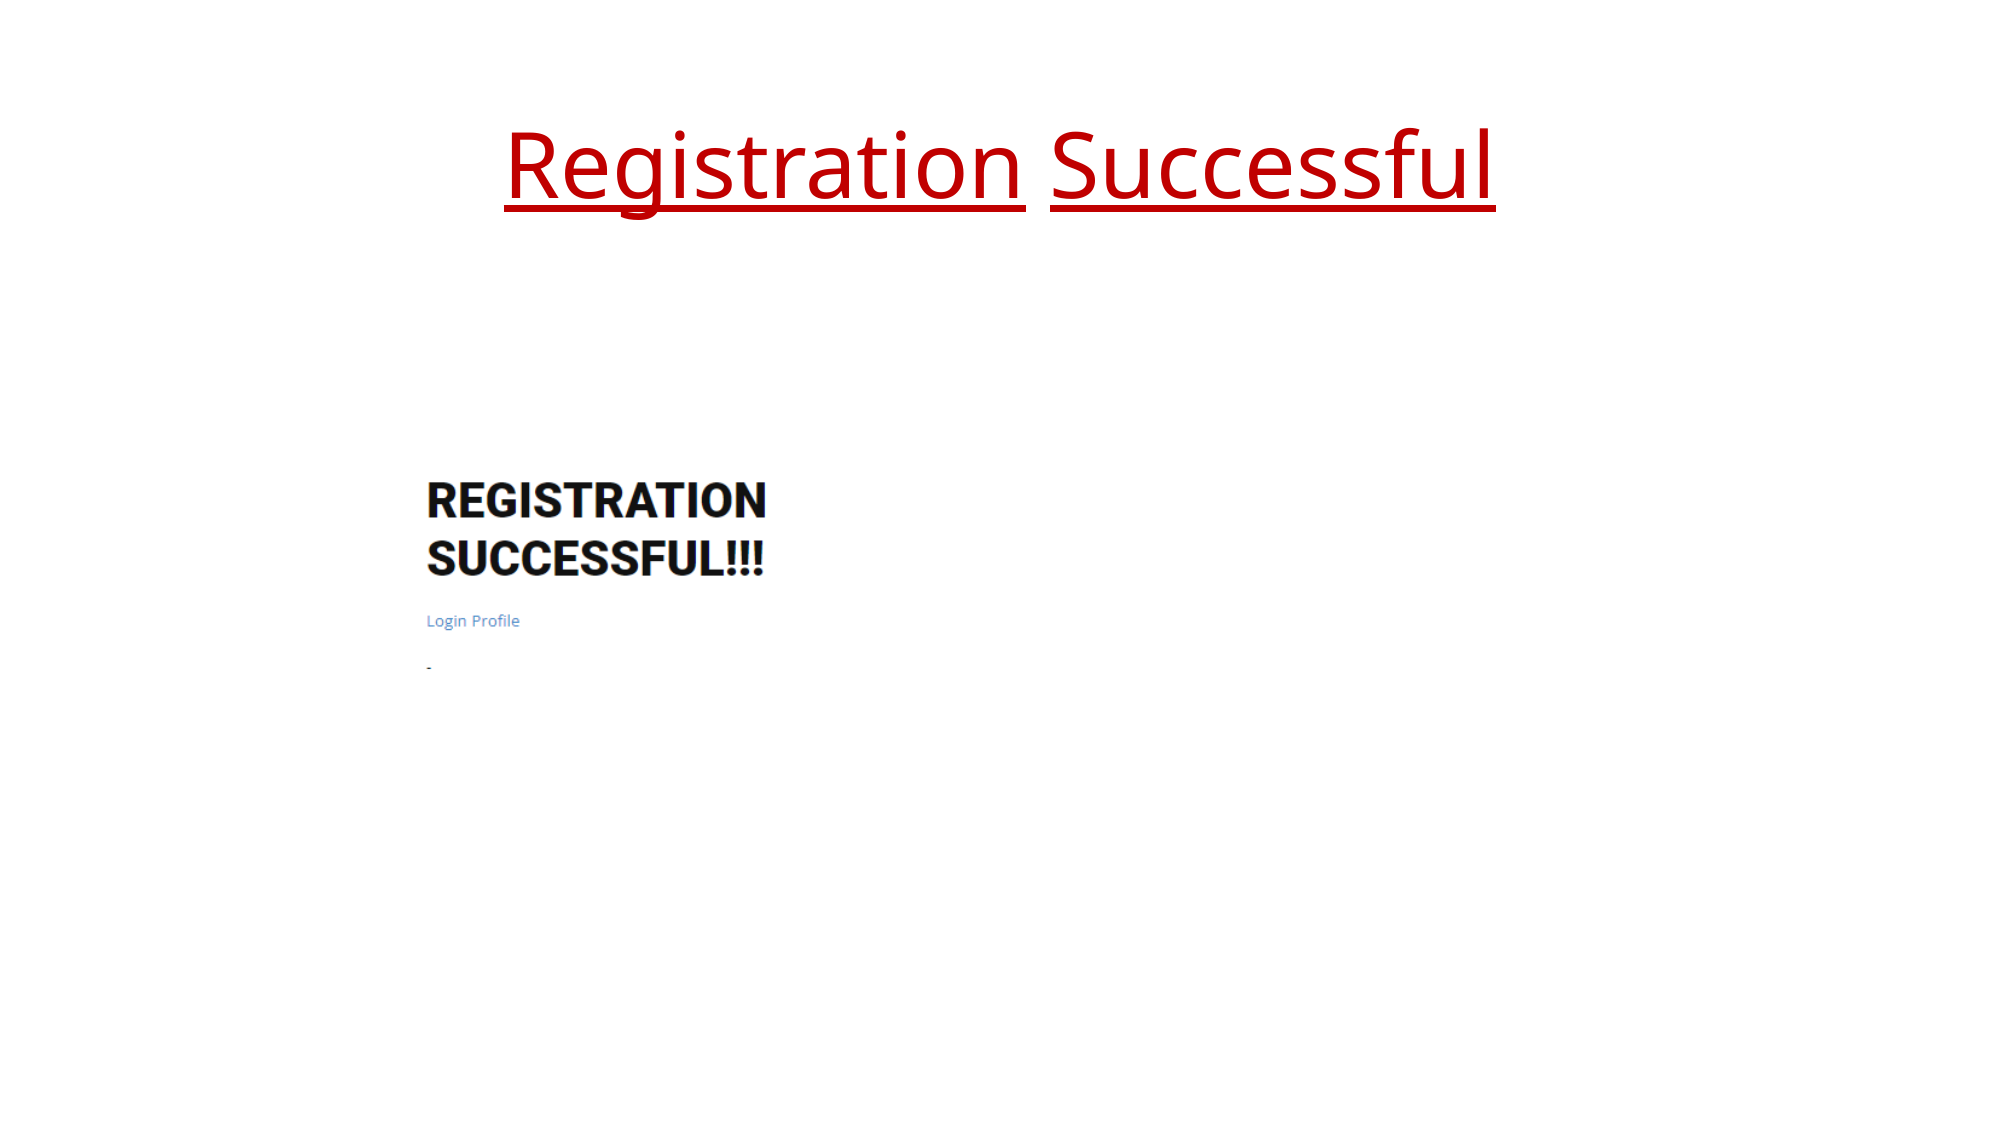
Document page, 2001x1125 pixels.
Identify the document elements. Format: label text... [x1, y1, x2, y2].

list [366, 337, 1634, 1052]
title Registration Successful [137, 59, 1863, 278]
